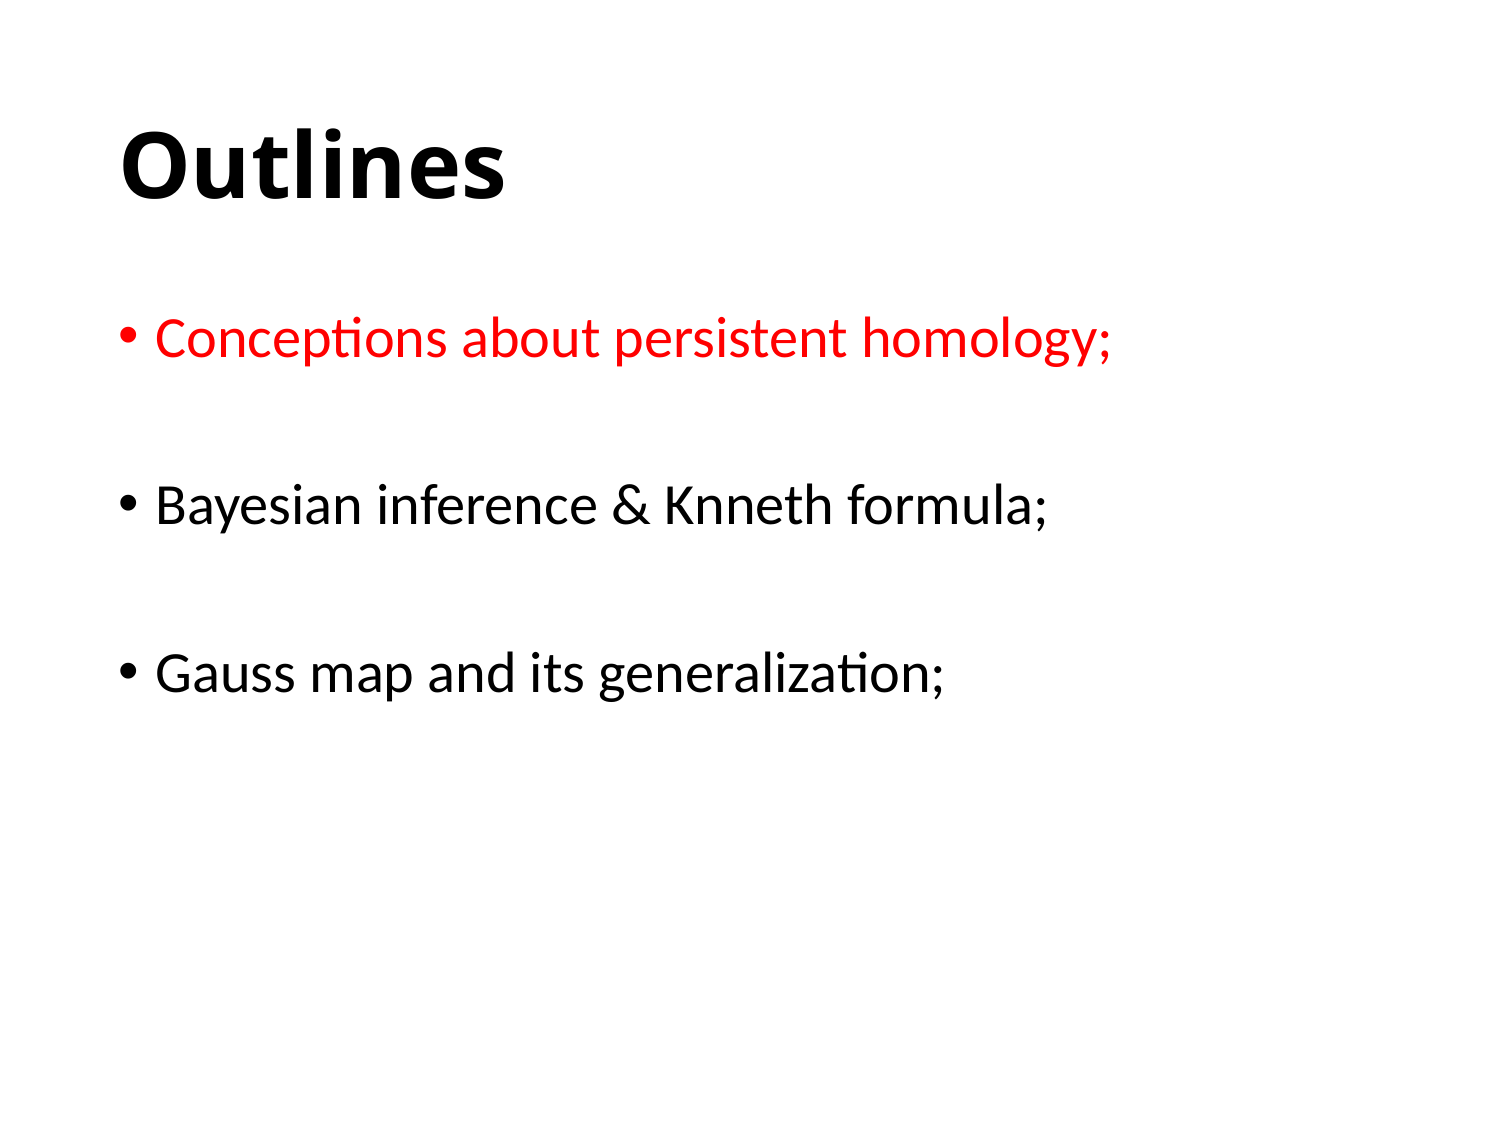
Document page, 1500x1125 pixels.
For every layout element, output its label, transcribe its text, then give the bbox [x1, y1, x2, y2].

title Outlines [103, 59, 1397, 278]
